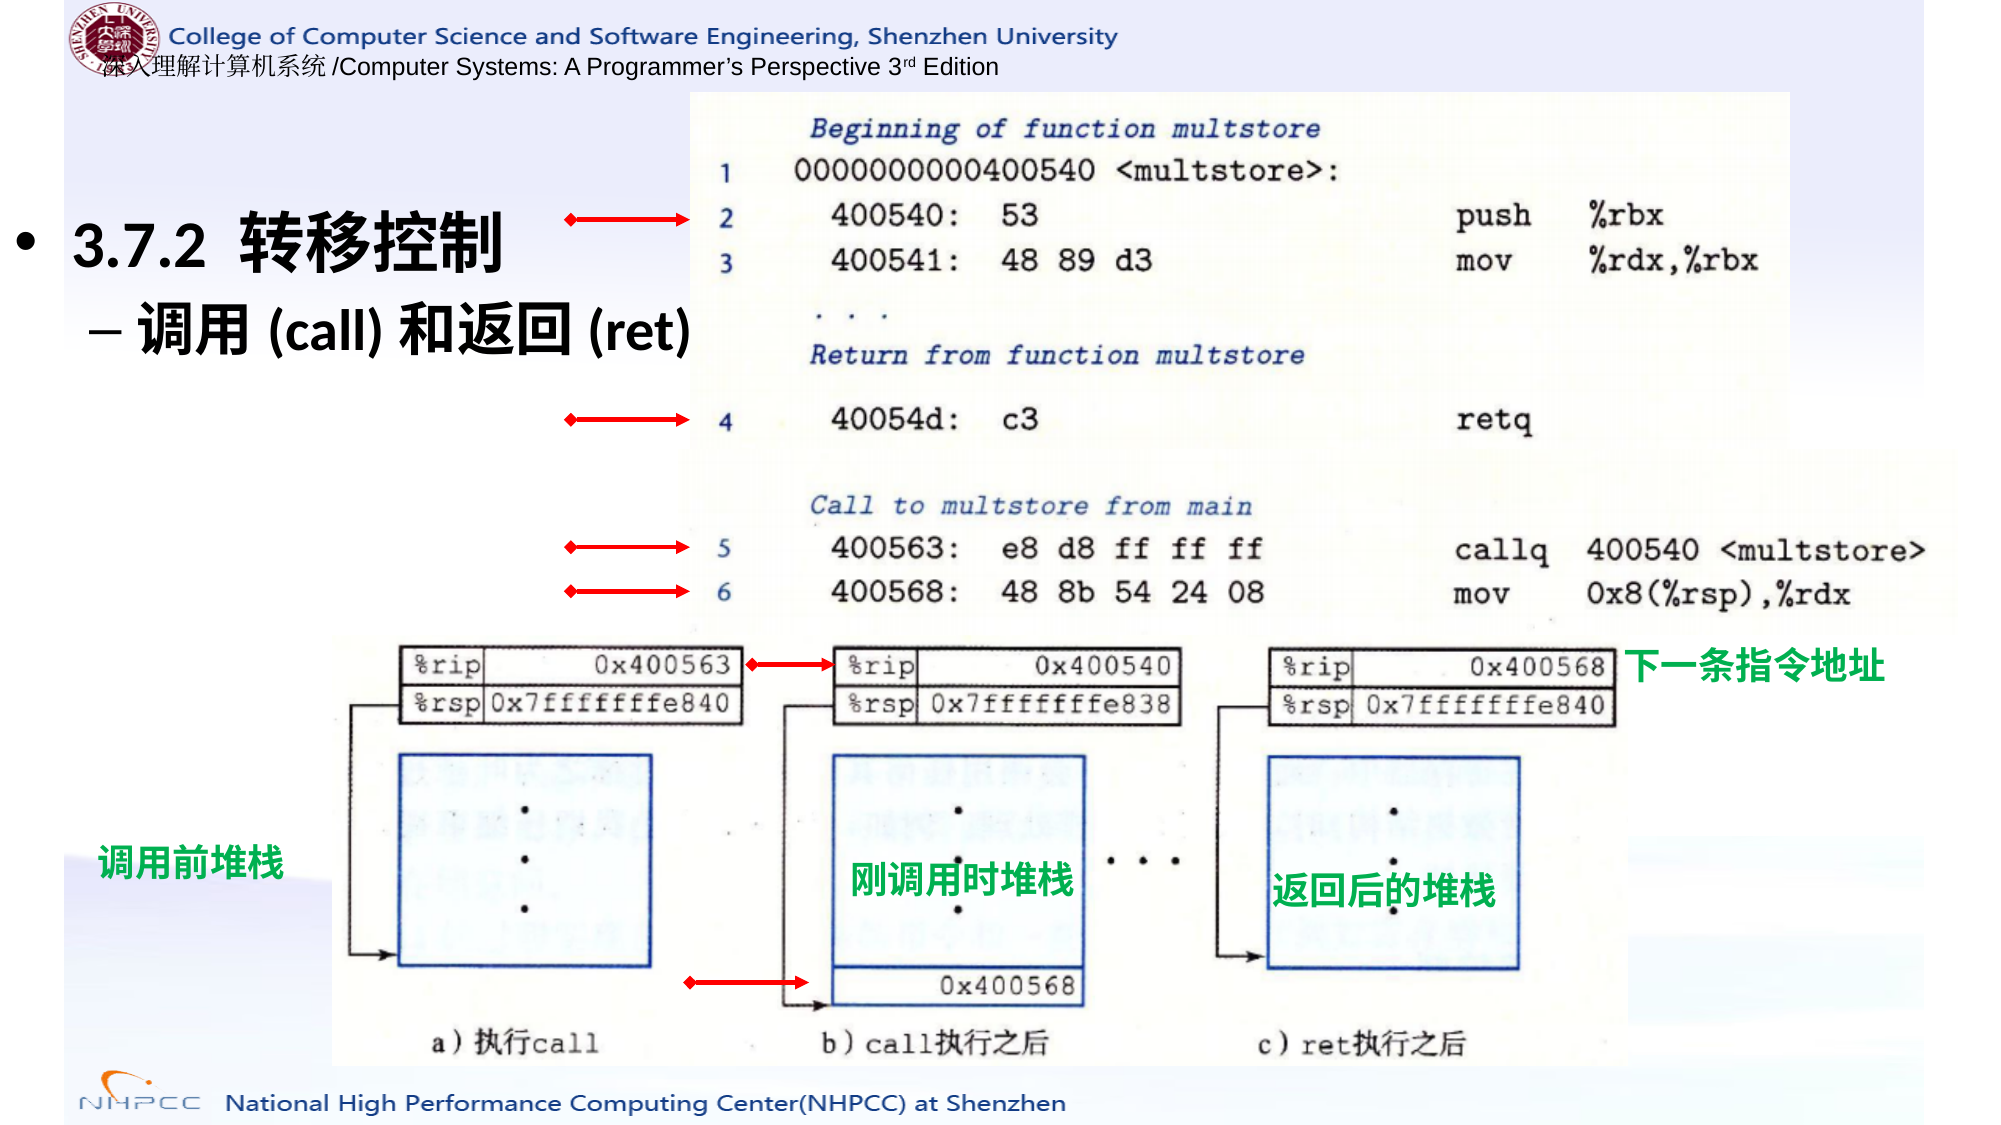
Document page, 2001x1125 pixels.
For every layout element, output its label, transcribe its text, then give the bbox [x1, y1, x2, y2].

text_box 3.7.2 转移控制 调用(call)和返回(ret) [1795, 193, 1800, 373]
text_box 调用前堆栈 [82, 831, 327, 892]
text_box 3.7.2 转移控制 调用(call)和返回(ret) [0, 193, 684, 373]
picture [64, 0, 1959, 1125]
slide_number [1433, 1042, 1900, 1103]
text_box 下一条指令地址 [1634, 644, 1938, 694]
